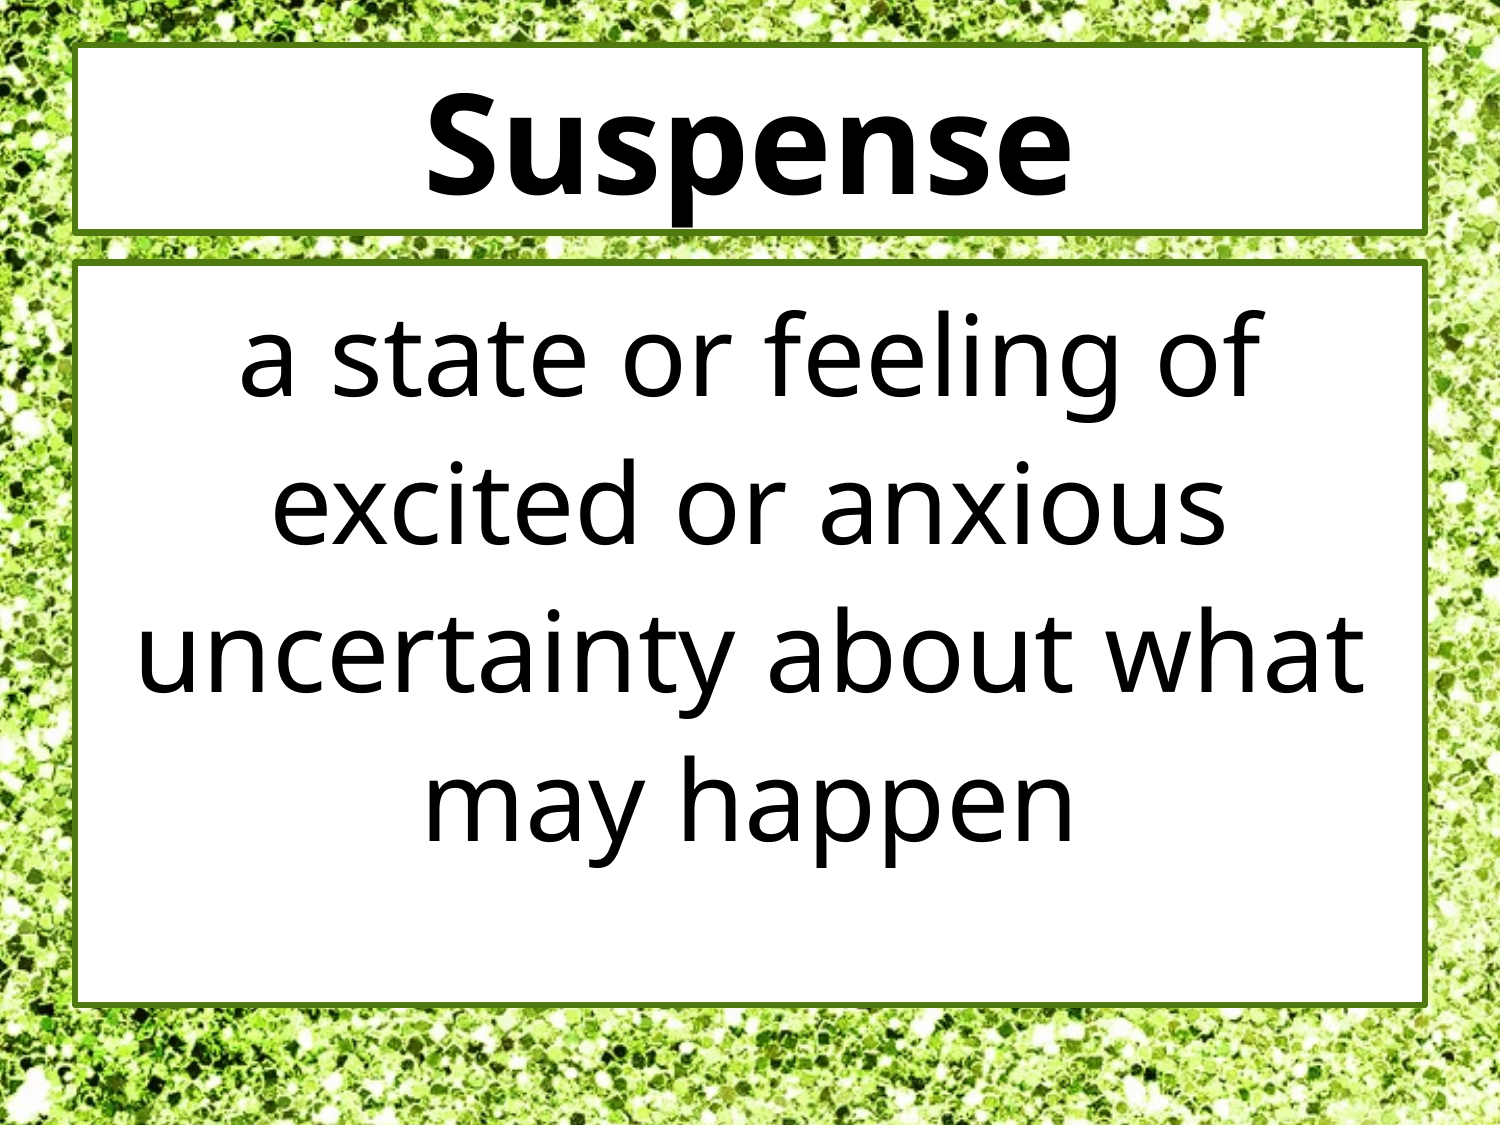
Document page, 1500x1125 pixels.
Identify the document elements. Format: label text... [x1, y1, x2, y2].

list a state or feeling of excited or anxious uncertainty about what may happen [72, 259, 1428, 1008]
picture [0, 0, 1500, 1125]
title Suspense [72, 42, 1428, 236]
